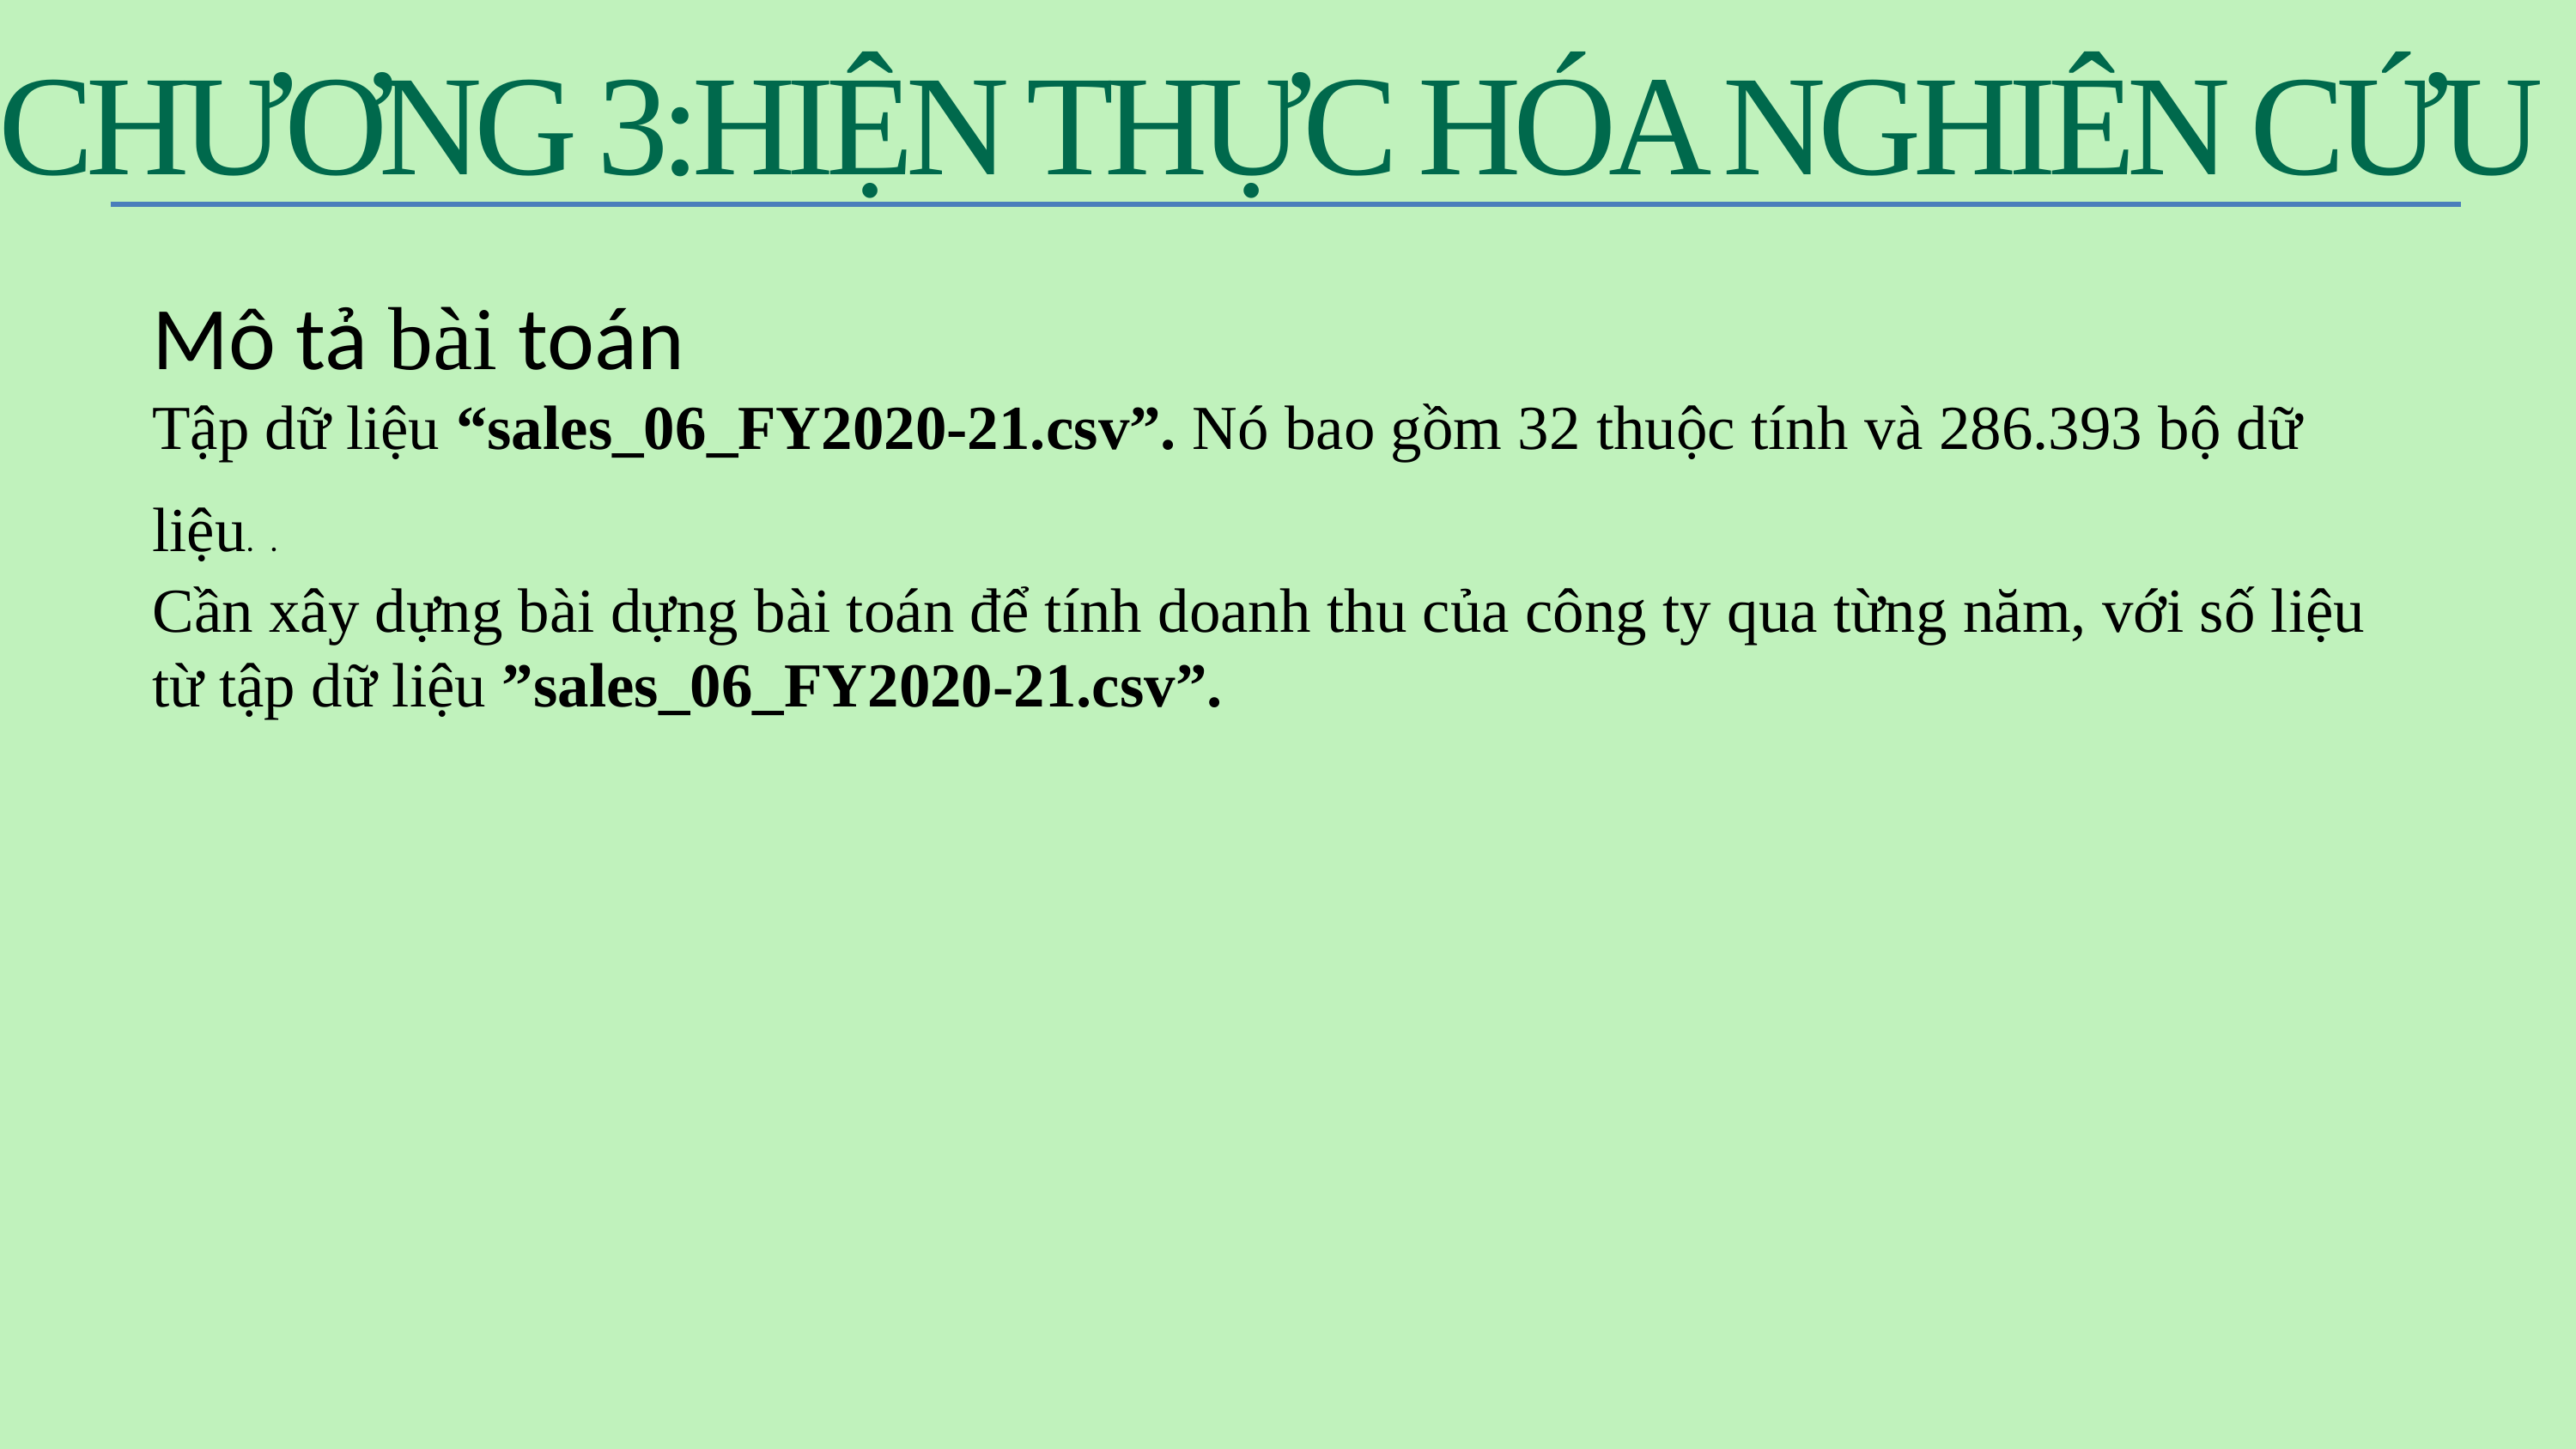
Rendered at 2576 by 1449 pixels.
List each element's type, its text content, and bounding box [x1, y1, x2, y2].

text_box CHƯƠNG 3:HIỆN THỰC HÓA NGHIÊN CỨU [0, 41, 2575, 203]
text_box Mô tả bài toán Tập dữ liệu “sales_06_FY2020-21.csv”. Nó bao gồm 32 thuộc tính và 286.393 bộ dữ liệu. . Cần xây dựng bài dựng bài toán để tính doanh thu của công ty qua từng năm, với số liệu từ tập dữ liệu ”sales_06_FY2020-21.csv”. [139, 273, 2394, 909]
